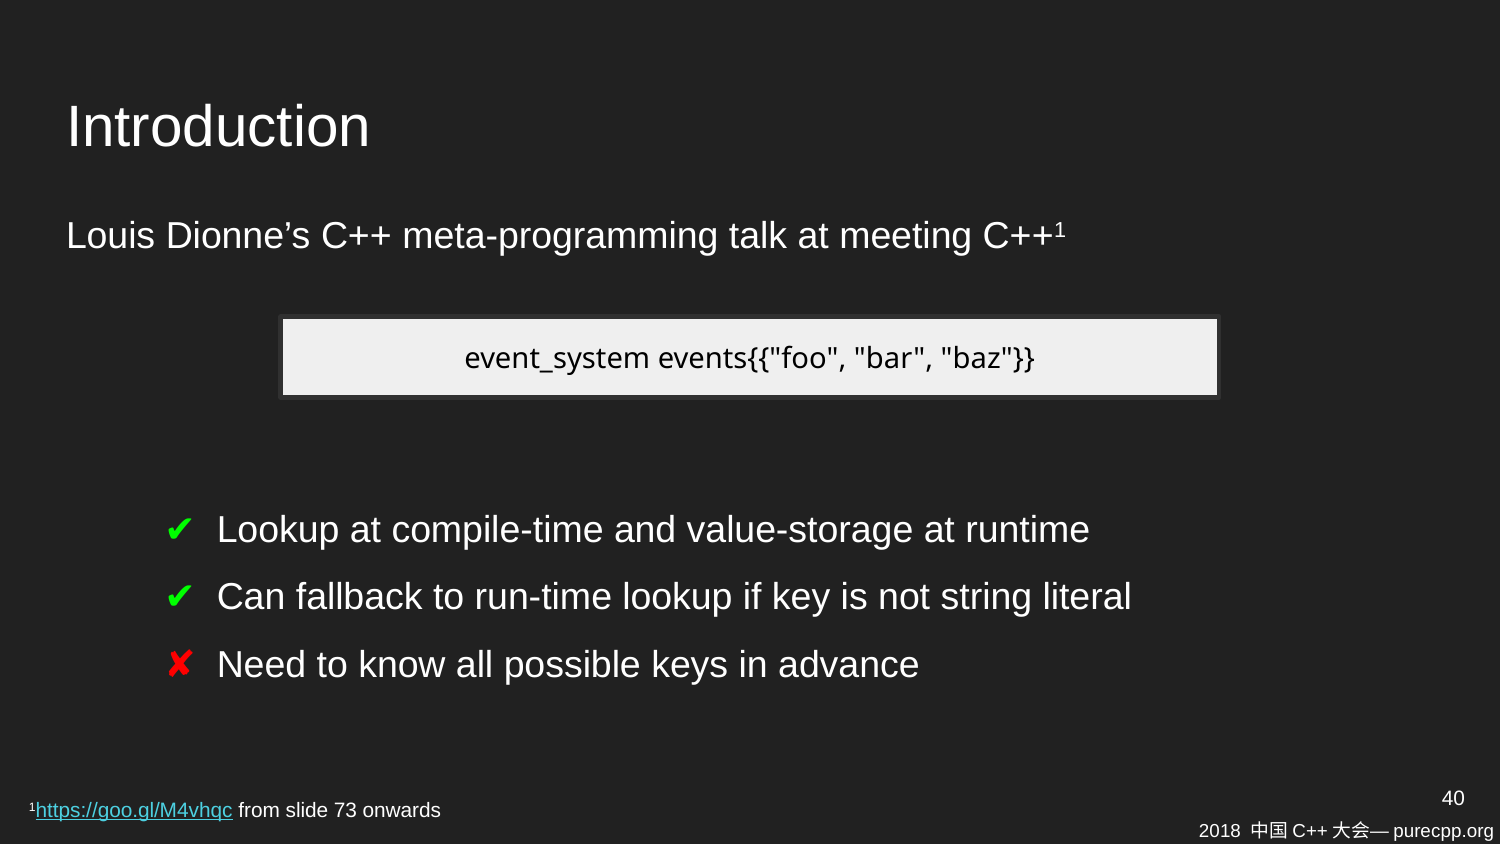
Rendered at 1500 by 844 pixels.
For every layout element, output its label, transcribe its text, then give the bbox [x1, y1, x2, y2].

title Introduction [51, 72, 1449, 167]
slide_number 40 [1389, 764, 1480, 830]
list Louis Dionne’s C++ meta-programming talk at meeting C++1 [51, 189, 1449, 276]
text_box event_system events{{"foo", "bar", "baz"}} [280, 316, 1220, 398]
text_box 1https://goo.gl/M4vhqc from slide 73 onwards [13, 781, 788, 844]
list ✔ Lookup at compile-time and value-storage at runtime ✔ Can fallback to run-time lookup if key is not string literal ✘ Need to know all possible keys in advance [149, 467, 1351, 723]
